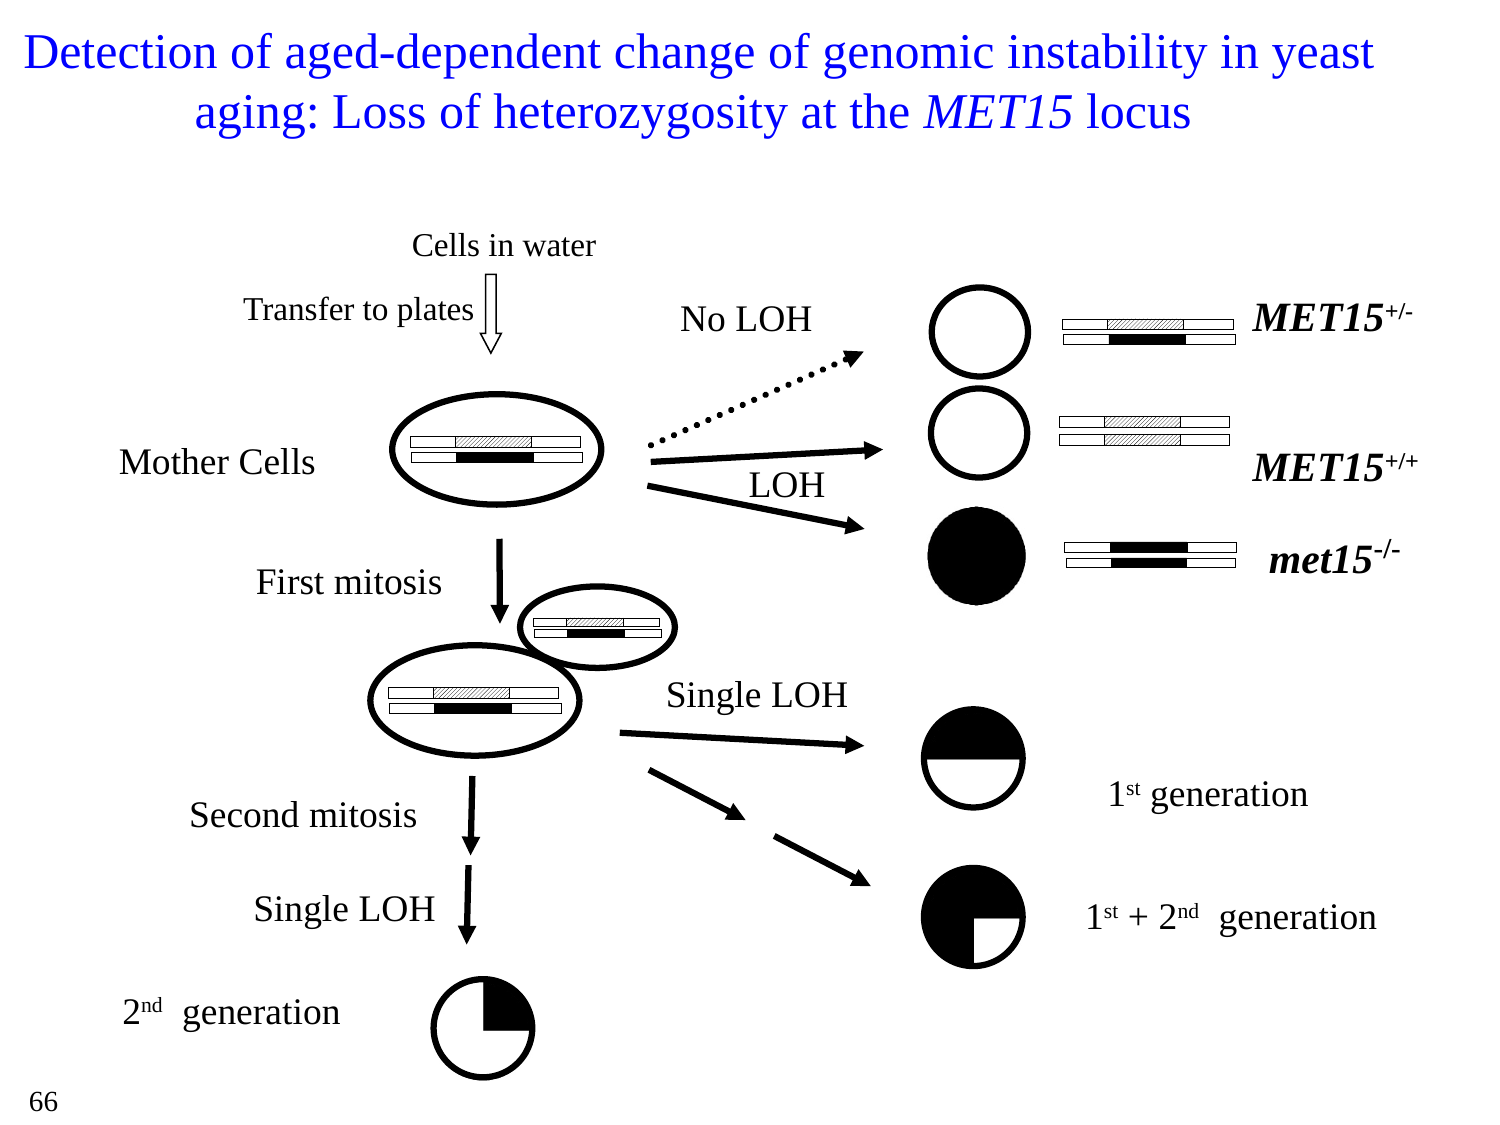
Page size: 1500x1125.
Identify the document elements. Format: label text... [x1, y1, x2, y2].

text_box 1st generation [1107, 769, 1309, 815]
picture [926, 505, 1026, 606]
text_box [1187, 541, 1237, 552]
text_box [774, 835, 871, 887]
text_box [1058, 434, 1230, 446]
text_box [650, 443, 884, 463]
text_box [519, 586, 676, 669]
text_box Single LOH [253, 883, 436, 929]
text_box 1st + 2nd generation [1085, 892, 1378, 938]
text_box [1184, 318, 1233, 330]
text_box [493, 538, 507, 624]
text_box met15-/- [1231, 516, 1438, 592]
text_box [1062, 318, 1107, 330]
text_box Single LOH [677, 669, 849, 715]
text_box LOH [748, 459, 826, 505]
text_box [1064, 541, 1110, 552]
text_box [1066, 557, 1111, 568]
text_box [619, 732, 865, 752]
text_box [1110, 541, 1187, 552]
text_box First mitosis [255, 557, 443, 603]
text_box Second mitosis [189, 789, 418, 835]
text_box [391, 393, 602, 505]
text_box [648, 769, 746, 821]
text_box [1063, 334, 1108, 345]
text_box Mother Cells [118, 437, 316, 483]
picture [433, 980, 533, 1081]
text_box [849, 350, 864, 363]
text_box [930, 388, 1028, 478]
picture [923, 868, 1024, 968]
text_box [647, 485, 865, 533]
text_box [1107, 318, 1184, 330]
text_box [464, 775, 478, 856]
text_box 2nd generation [122, 986, 341, 1032]
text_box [1058, 416, 1230, 428]
text_box Transfer to plates [242, 286, 475, 327]
text_box No LOH [680, 293, 813, 339]
text_box Cells in water [411, 223, 597, 264]
title Detection of aged-dependent change of genomic instability in yeast aging: Loss of heterozygosity at the MET15 locus [0, 22, 1400, 134]
text_box [1186, 334, 1236, 345]
text_box [1187, 557, 1236, 568]
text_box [370, 644, 580, 756]
text_box [1108, 334, 1186, 345]
text_box [1111, 557, 1187, 568]
text_box [675, 673, 863, 733]
picture [924, 709, 1024, 809]
text_box [460, 865, 474, 945]
text_box MET15+/- MET15+/+ [1237, 282, 1471, 498]
text_box [931, 287, 1029, 377]
text_box Single LOH [665, 674, 807, 715]
text_box [480, 274, 502, 354]
